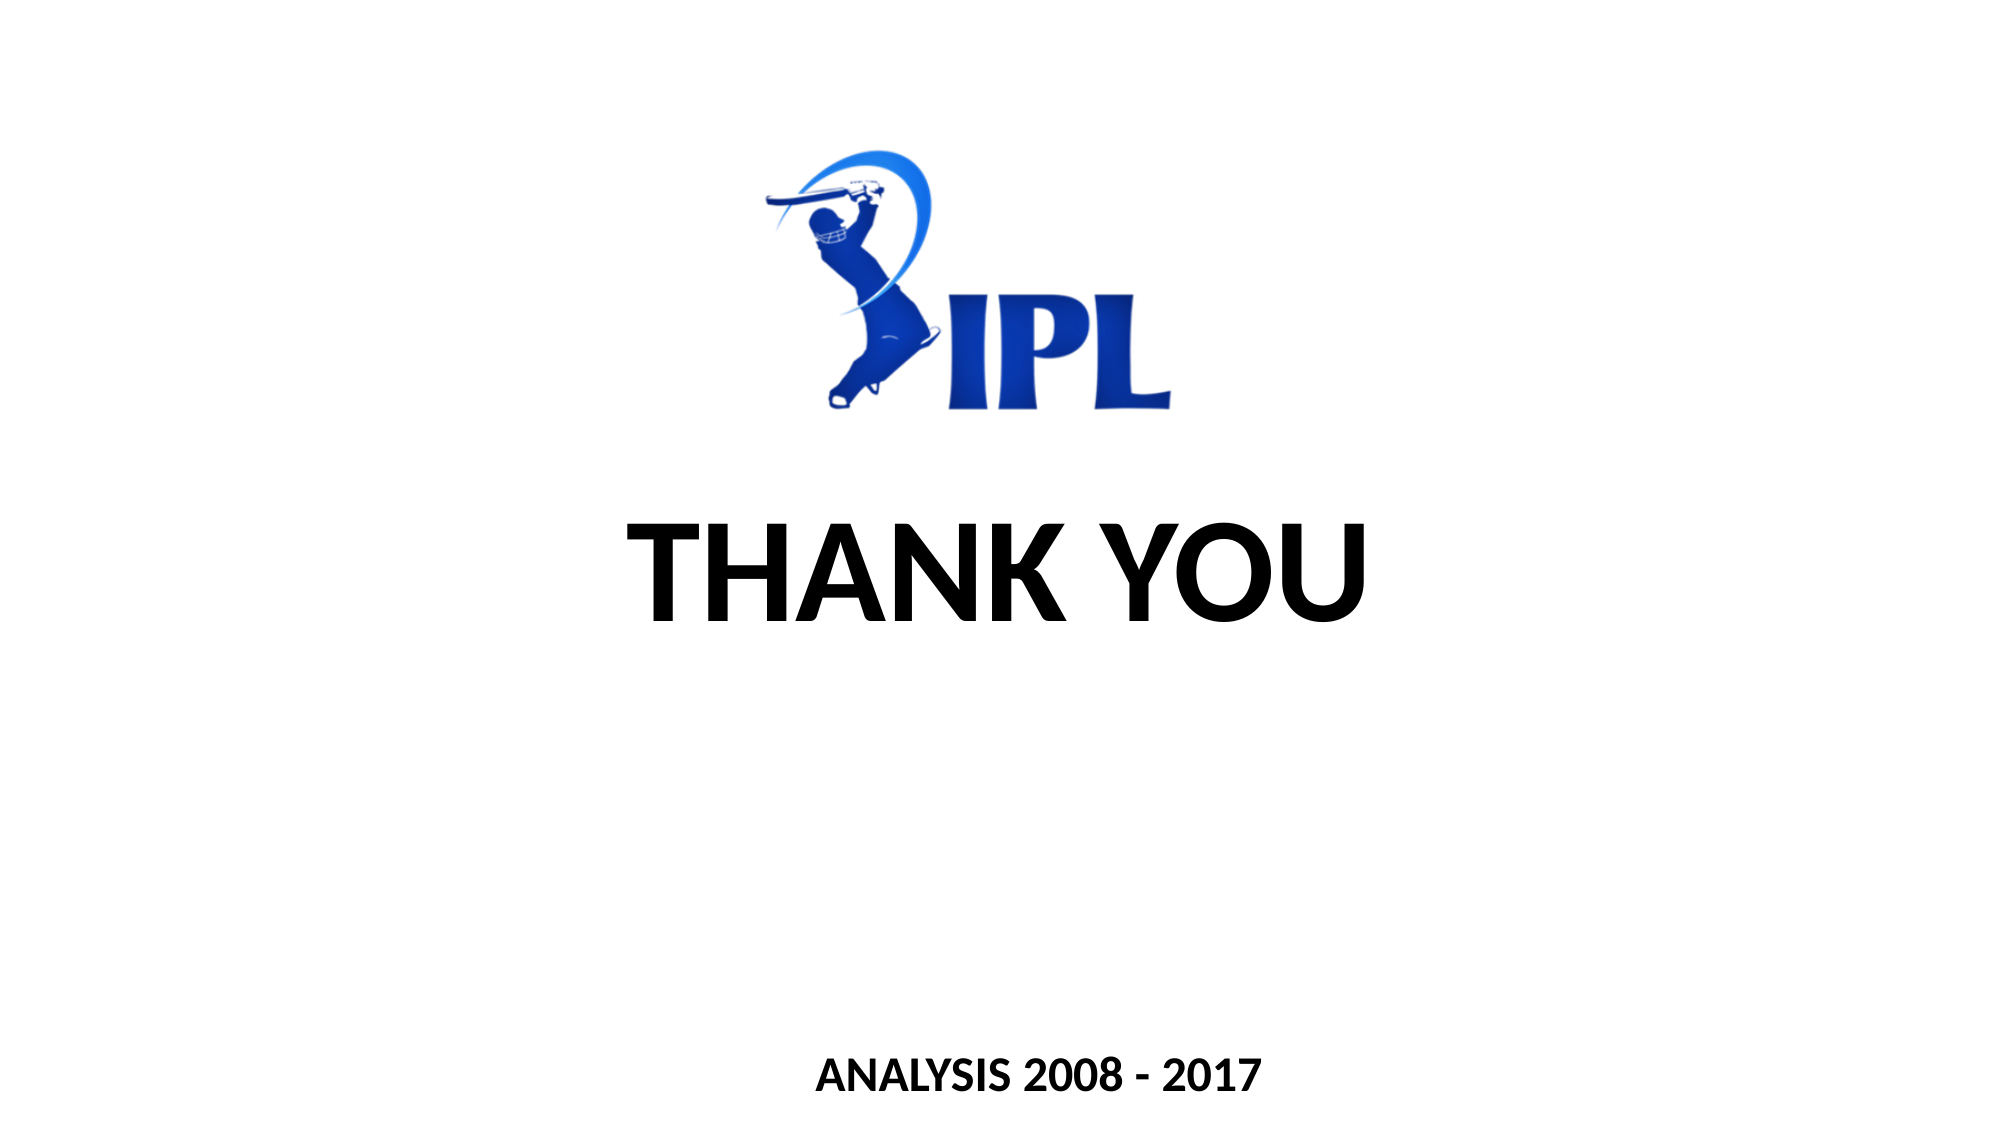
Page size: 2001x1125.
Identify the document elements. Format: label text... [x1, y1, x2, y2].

picture [740, 135, 1185, 431]
text_box ANALYSIS 2008 - 2017 [538, 1033, 1540, 1109]
text_box THANK YOU [611, 463, 1389, 659]
